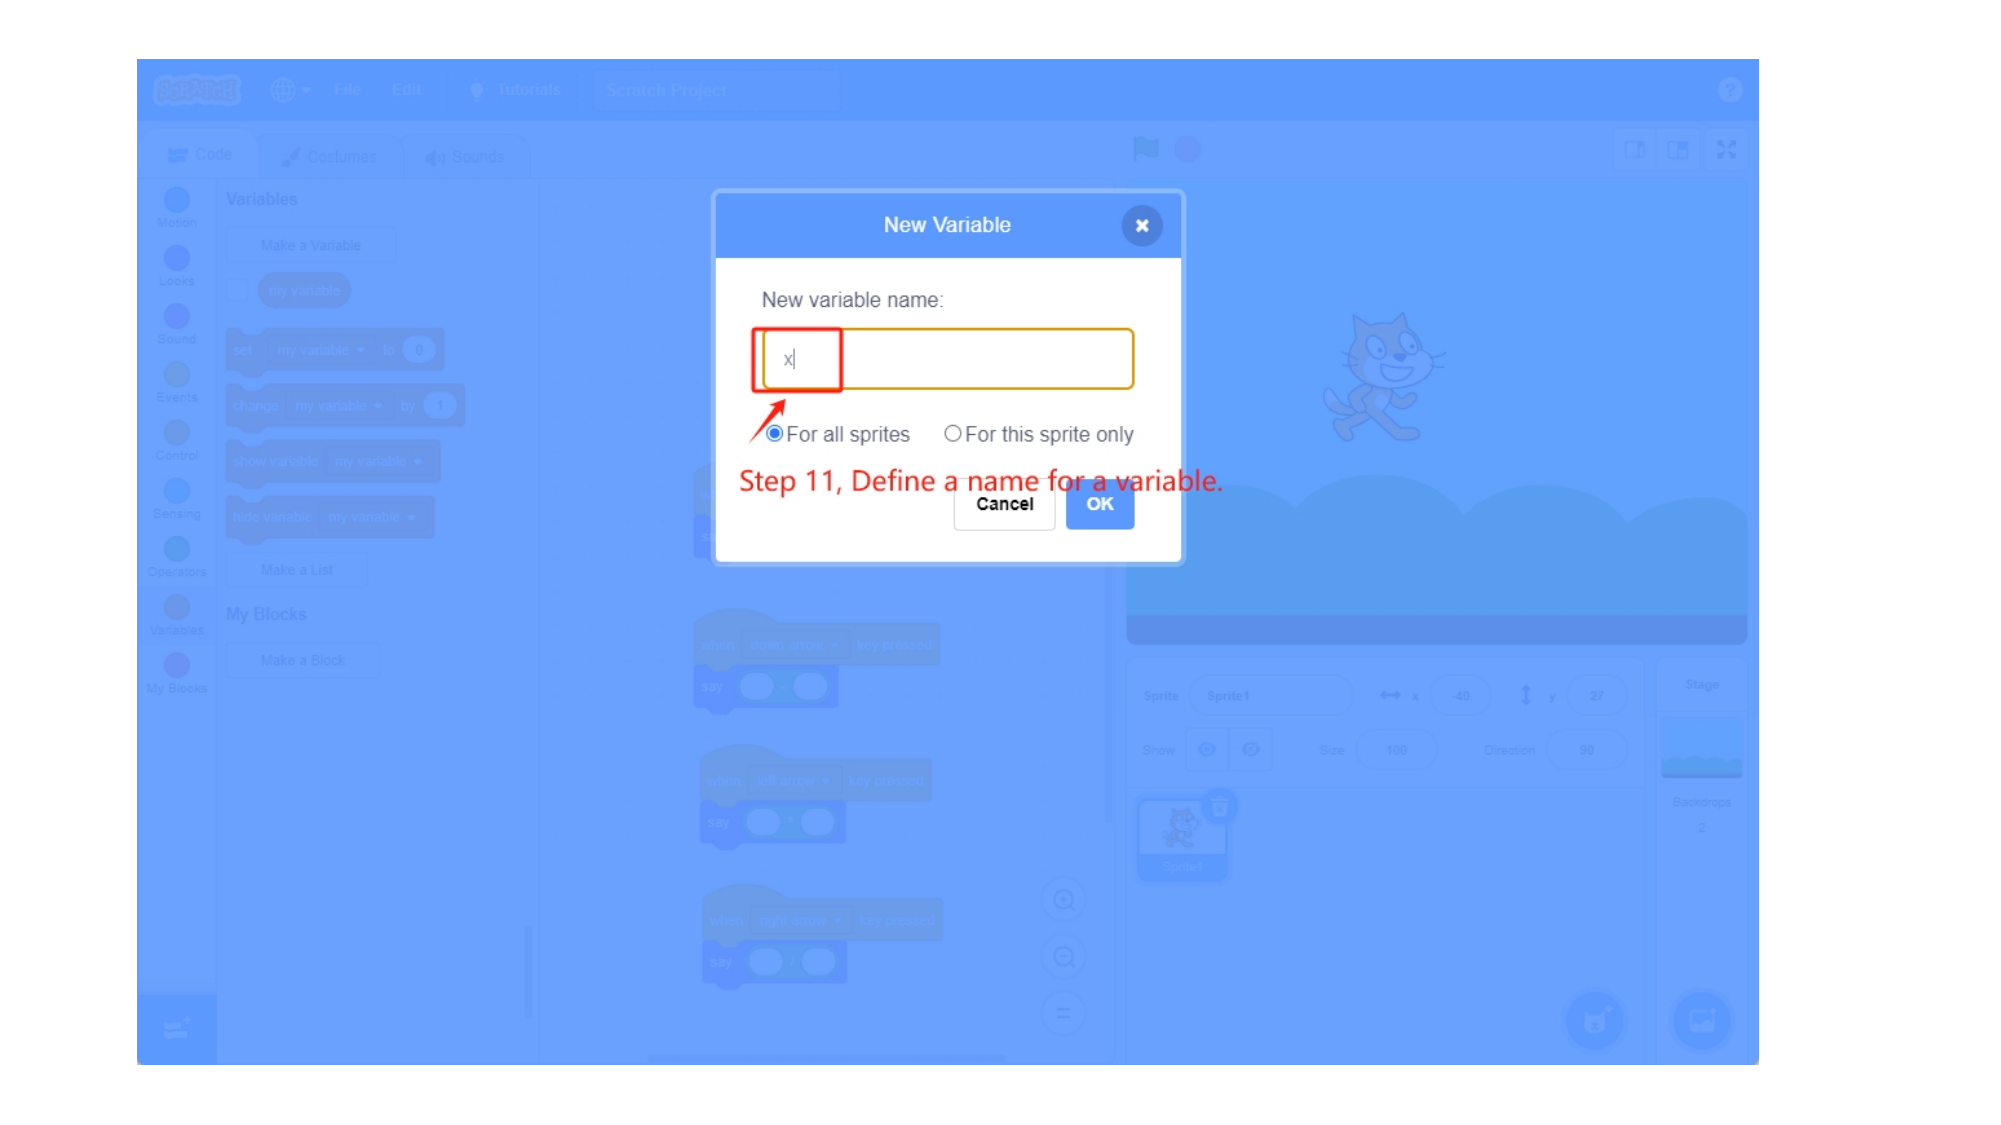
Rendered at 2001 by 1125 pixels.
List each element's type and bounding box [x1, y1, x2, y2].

list [136, 59, 1760, 1066]
